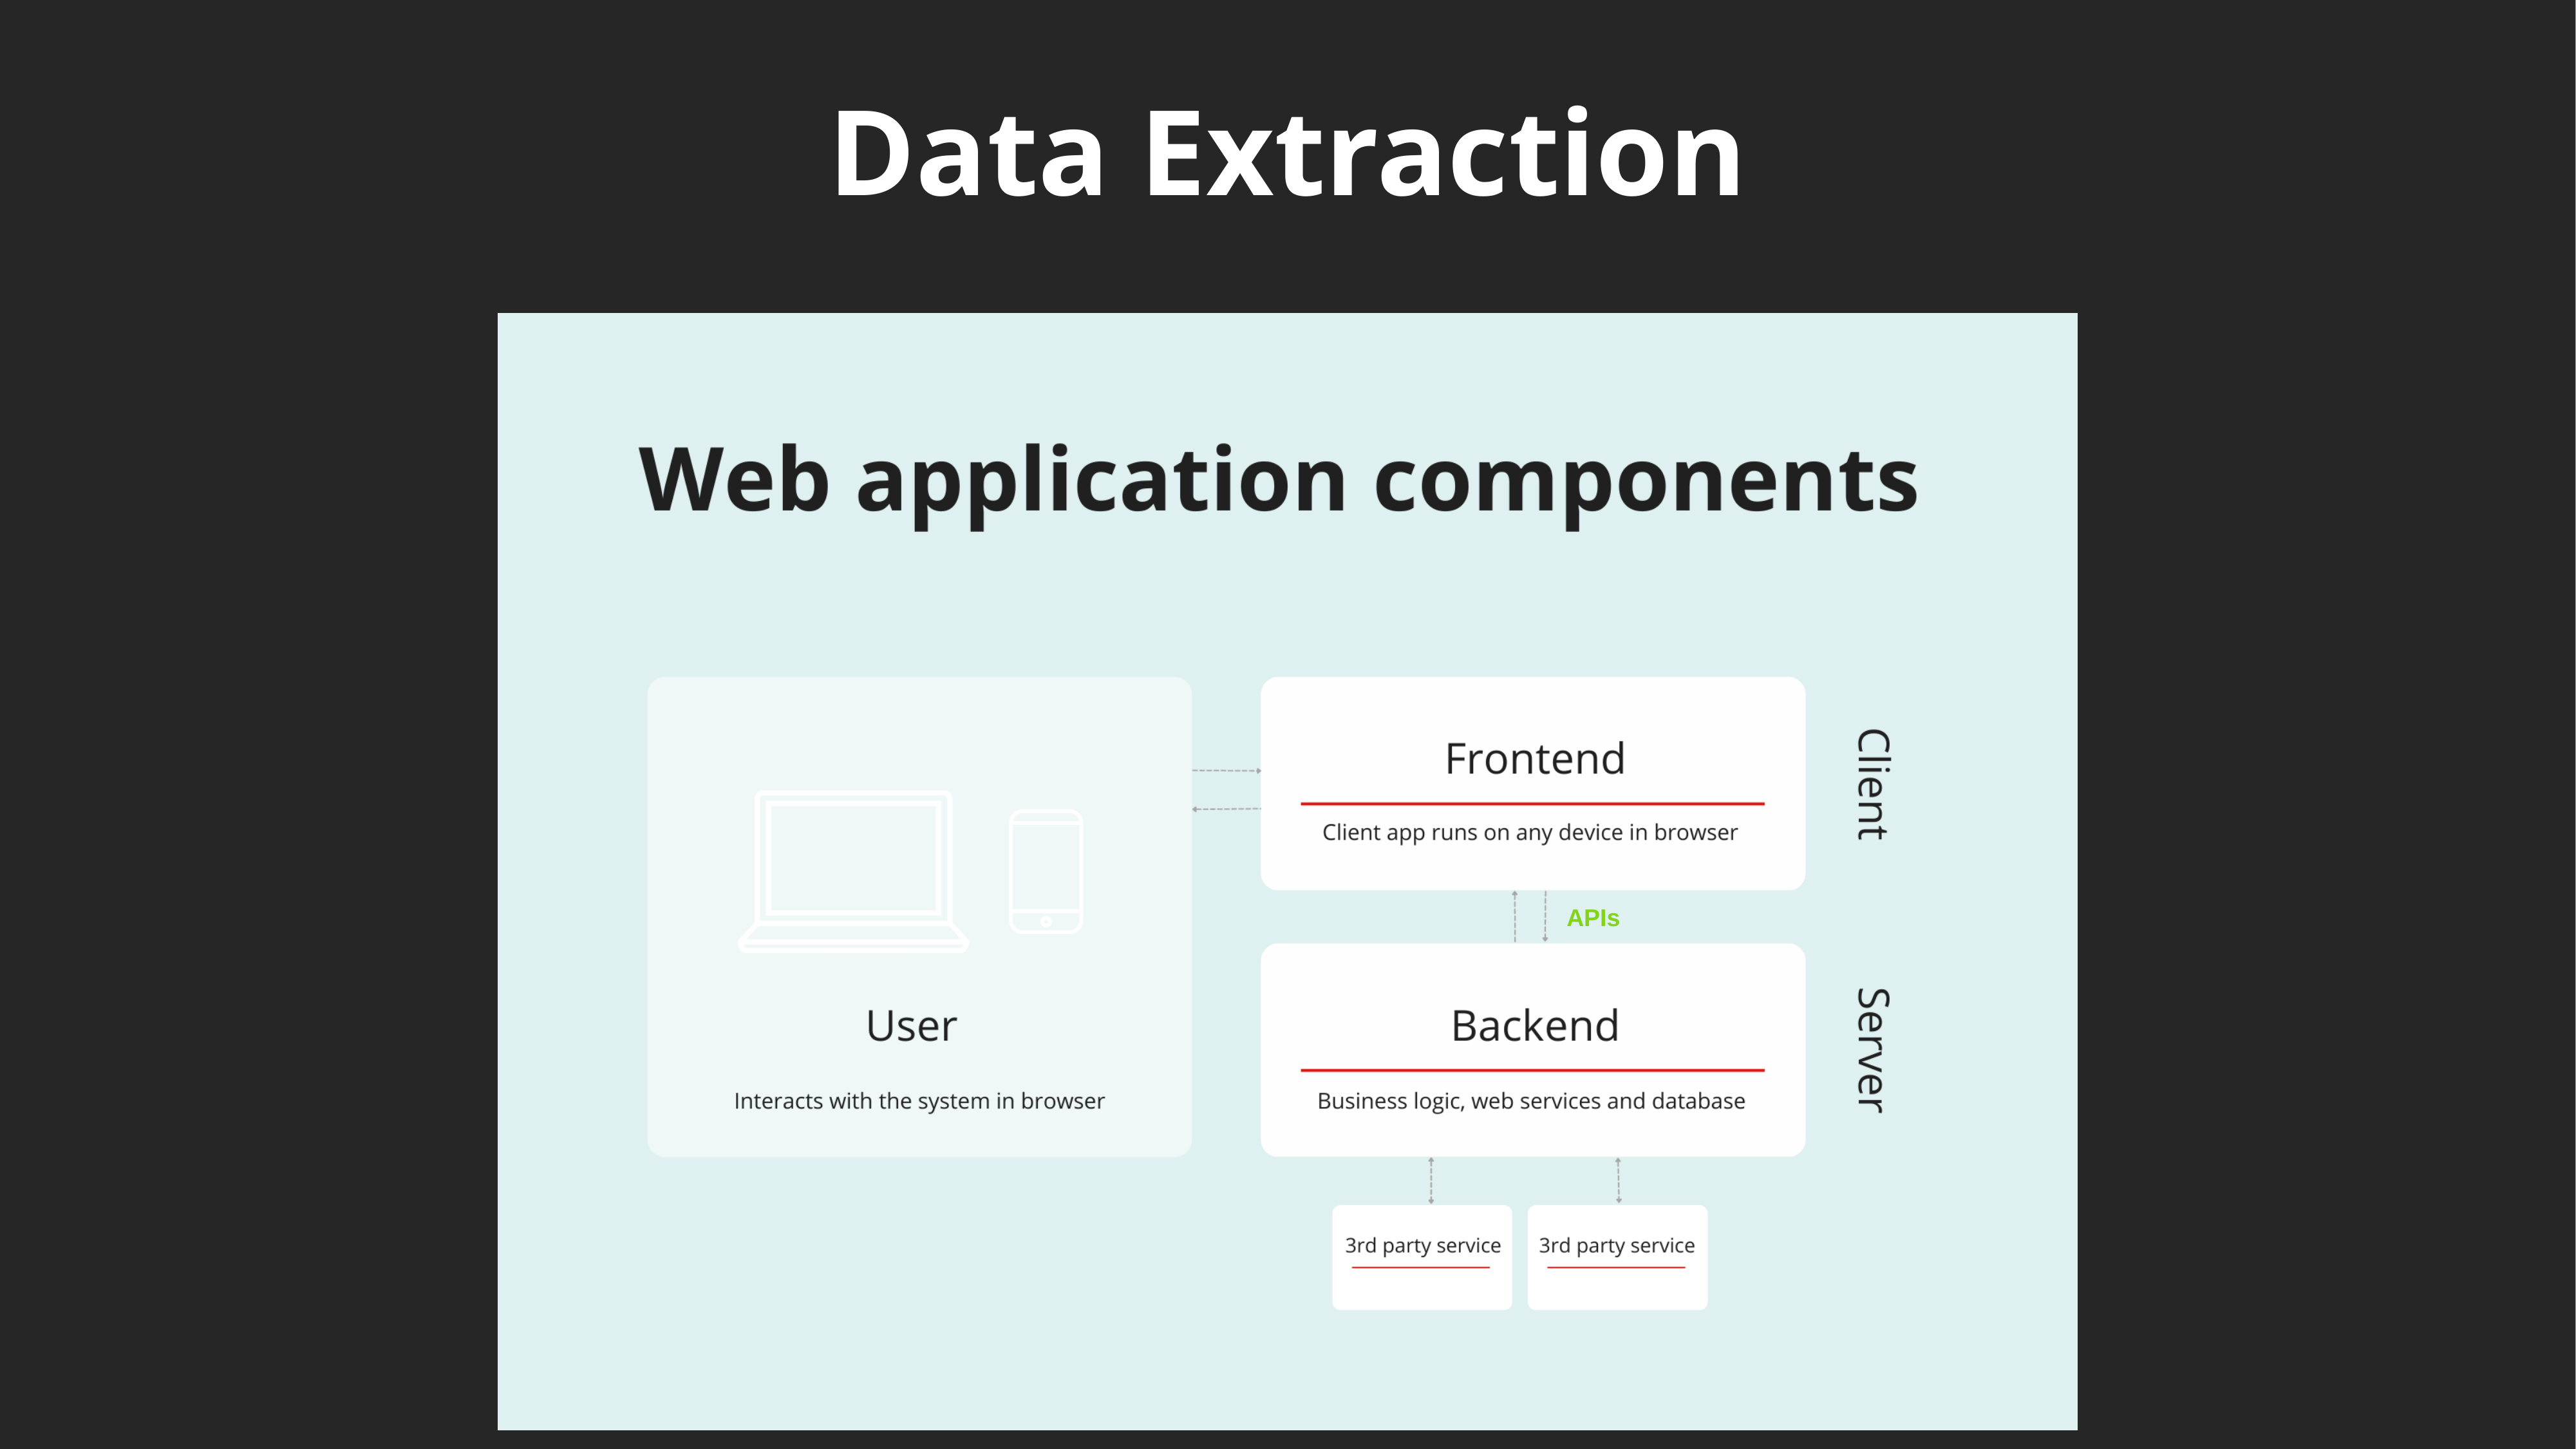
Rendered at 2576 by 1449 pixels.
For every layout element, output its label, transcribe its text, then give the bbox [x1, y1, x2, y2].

title Data Extraction [129, 72, 2447, 314]
picture [498, 313, 2078, 1431]
